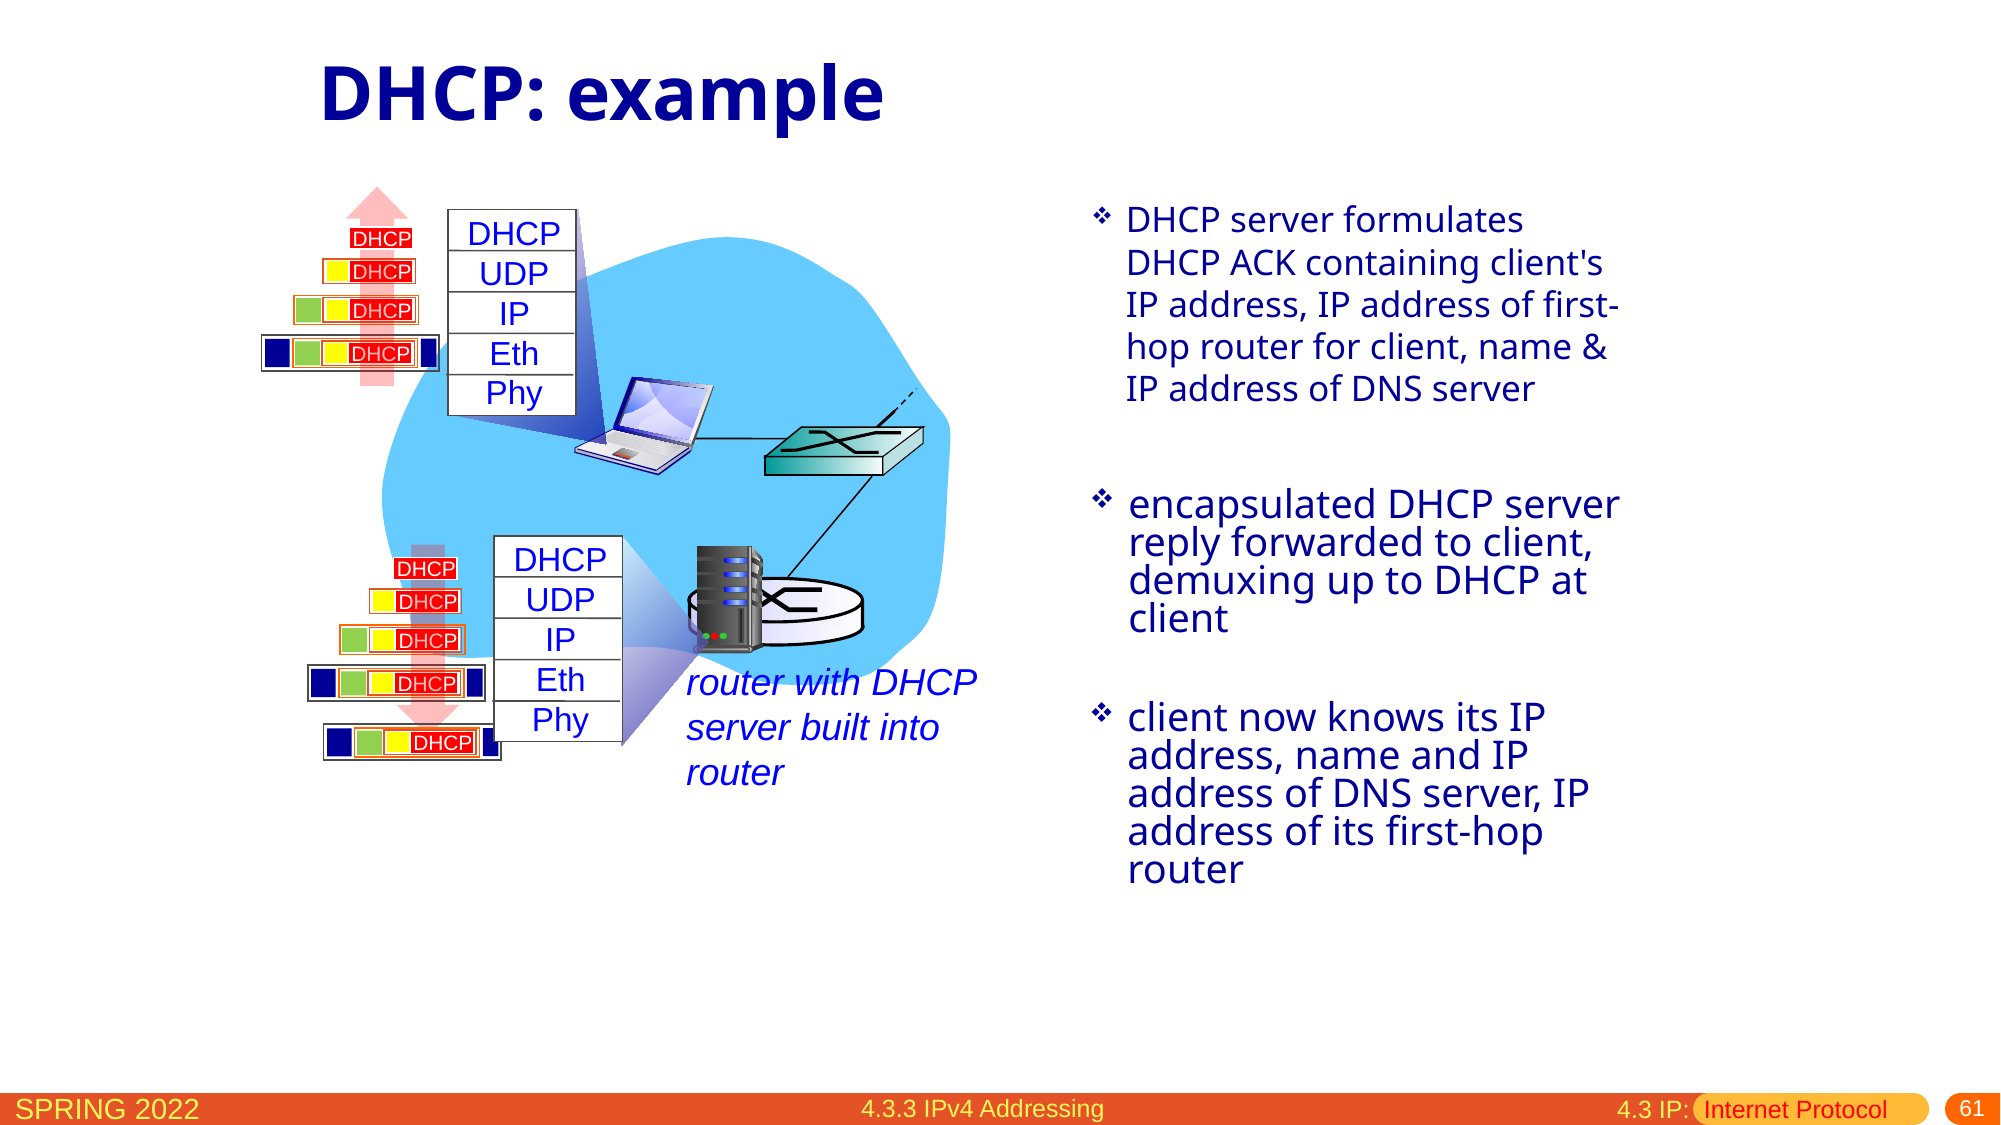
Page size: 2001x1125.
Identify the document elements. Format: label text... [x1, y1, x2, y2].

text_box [381, 548, 472, 589]
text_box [764, 426, 924, 476]
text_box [307, 544, 486, 737]
text_box [381, 237, 951, 650]
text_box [413, 387, 717, 484]
text_box encapsulated DHCP server reply forwarded to client, demuxing up to DHCP at client [1075, 480, 1637, 705]
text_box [574, 376, 715, 478]
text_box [486, 533, 492, 658]
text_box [768, 578, 865, 646]
text_box client now knows its IP address, name and IP address of DNS server, IP address of its first-hop router [1074, 693, 1636, 918]
list DHCP server formulates DHCP ACK containing client's IP address, IP address of first-hop router for client, name & IP address of DNS server [1076, 190, 1639, 449]
text_box 4.3 IP: Internet Protocol [1602, 1086, 1934, 1125]
text_box 4.3.3 IPv4 Addressing [846, 1085, 1281, 1125]
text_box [445, 204, 607, 445]
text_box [712, 546, 764, 653]
title DHCP: example [303, 12, 1018, 168]
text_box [261, 186, 440, 387]
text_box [323, 722, 502, 763]
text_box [492, 530, 709, 747]
text_box router with DHCP server built into router [671, 650, 1002, 801]
